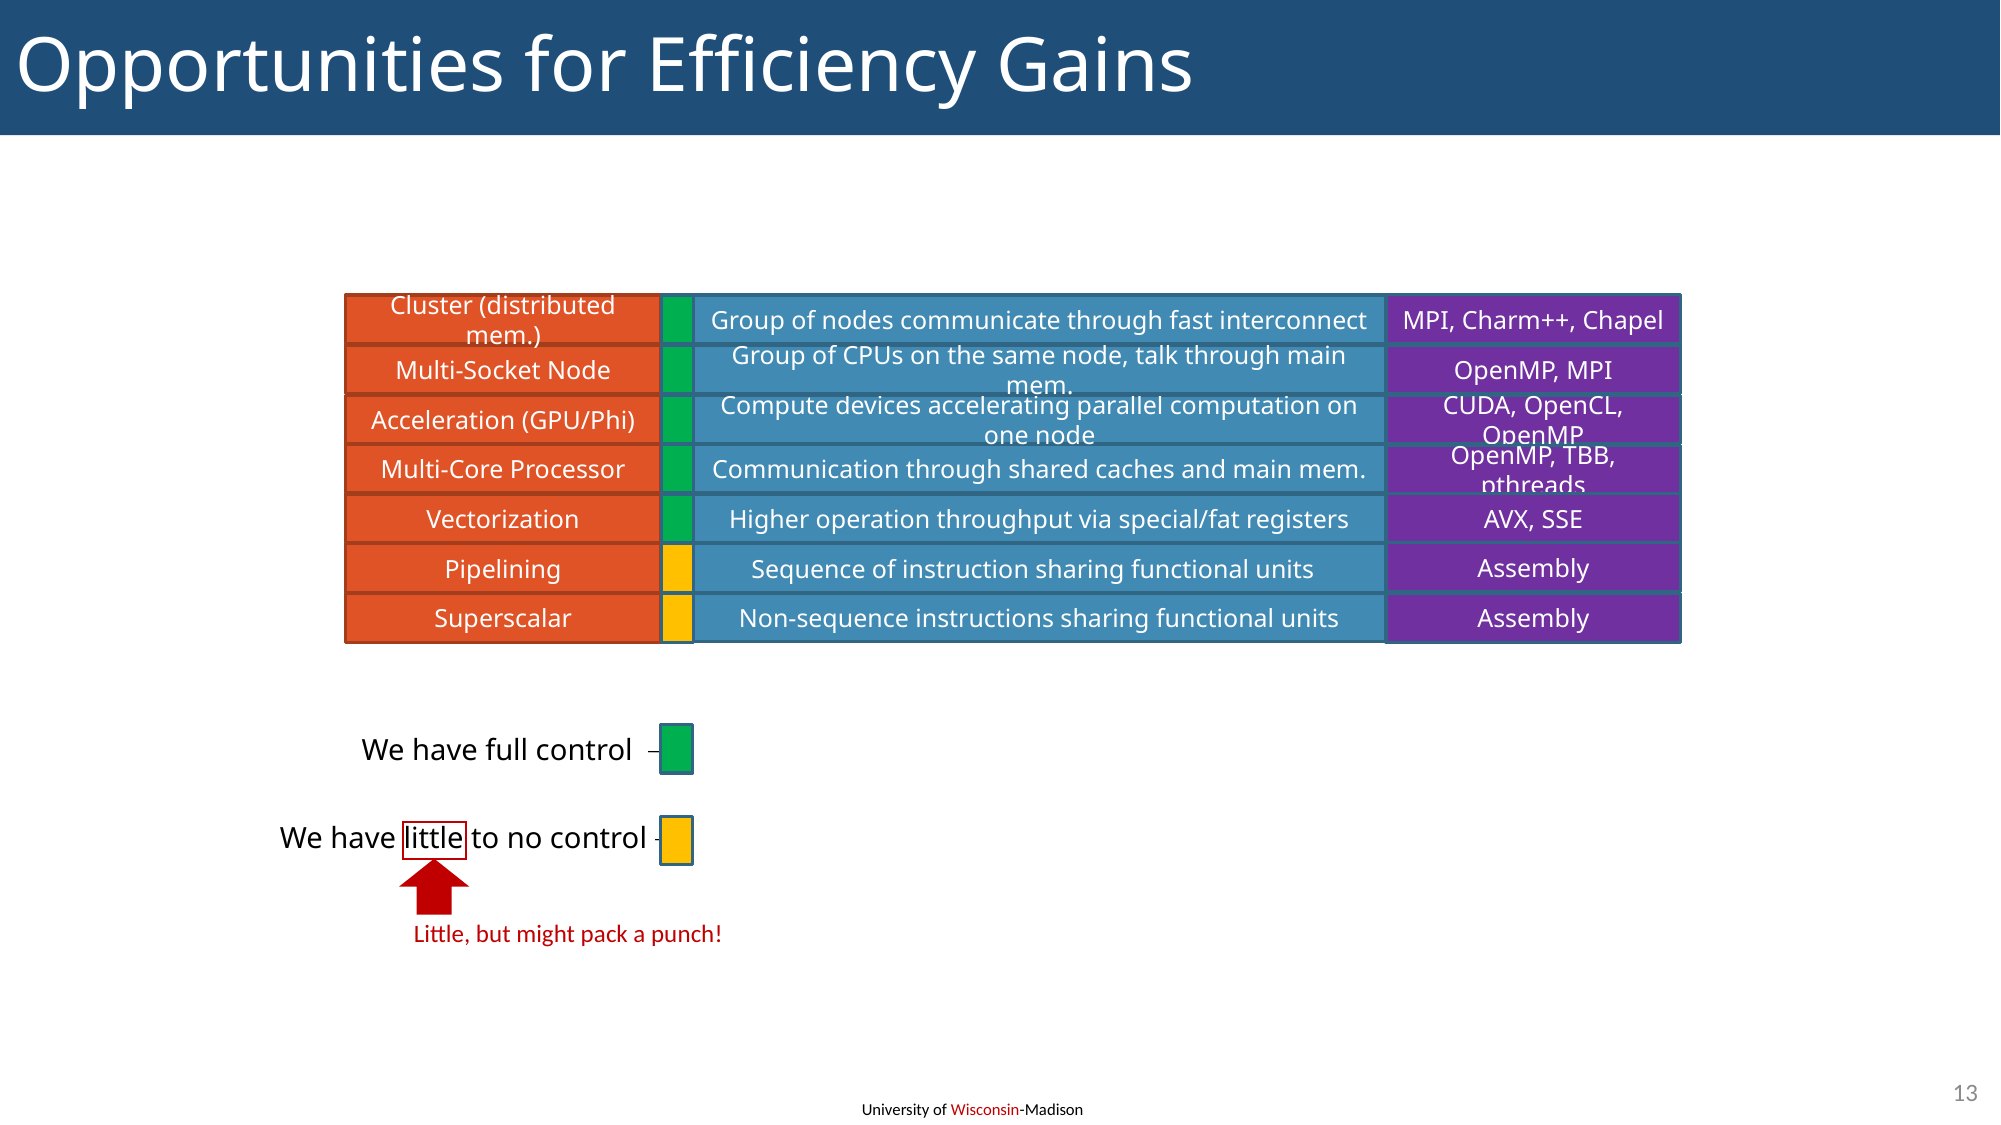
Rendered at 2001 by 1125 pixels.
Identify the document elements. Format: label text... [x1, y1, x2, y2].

text_box [660, 816, 693, 865]
text_box We have full control  [346, 723, 687, 774]
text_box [345, 294, 1681, 643]
title Opportunities for Efficiency Gains [0, 0, 2000, 136]
text_box [402, 821, 467, 860]
text_box [660, 724, 693, 774]
text_box [396, 857, 473, 910]
text_box Little, but might pack a punch! [399, 910, 739, 955]
slide_number 13 [1879, 1069, 1994, 1114]
text_box We have little to no control  [265, 812, 694, 862]
